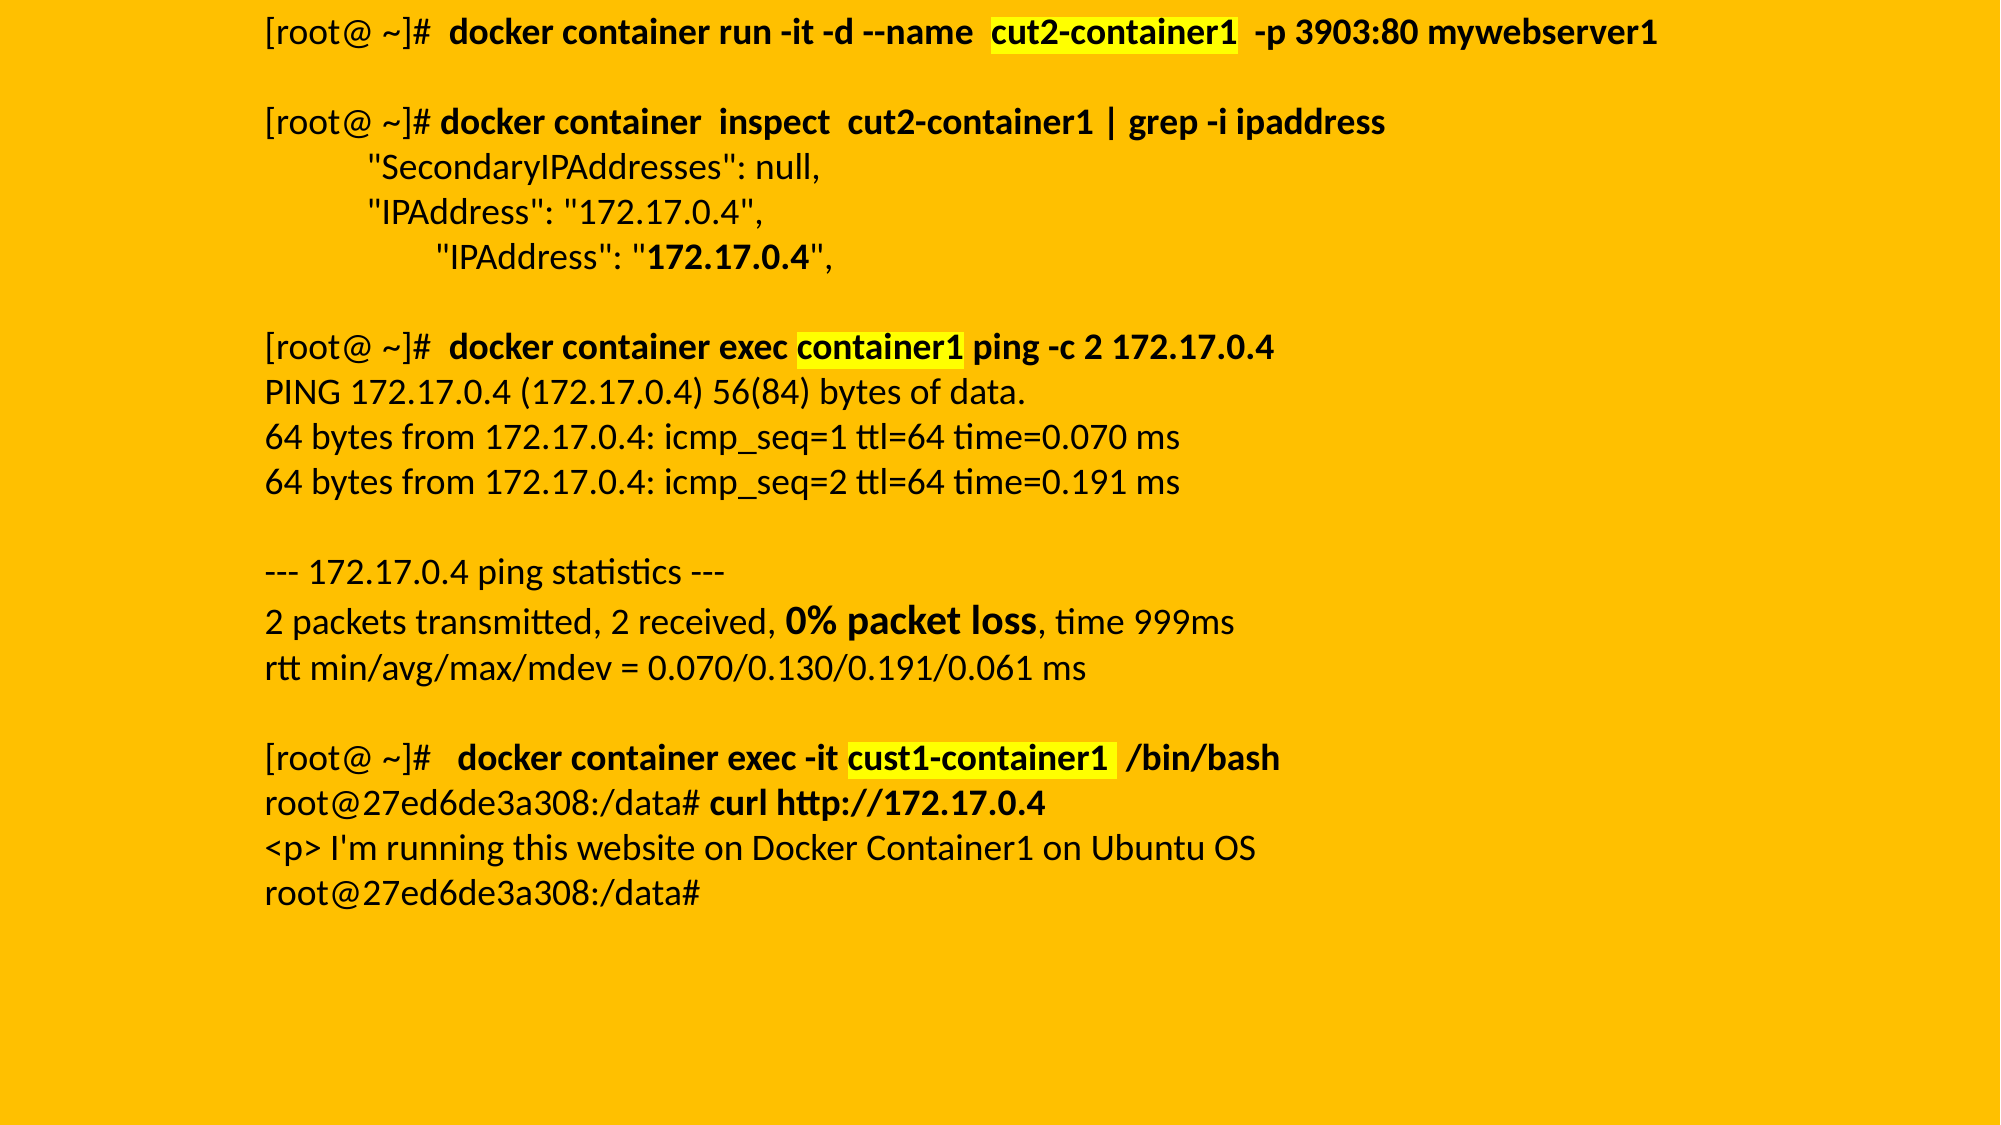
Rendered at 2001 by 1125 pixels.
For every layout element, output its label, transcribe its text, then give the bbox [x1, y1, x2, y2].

text_box [root@ ~]# docker container run -it -d --name cut2-container1 -p 3903:80 mywebserver1 [root@ ~]# docker container inspect cut2-container1 | grep -i ipaddress "SecondaryIPAddresses": null, "IPAddress": "172.17.0.4", "IPAddress": "172.17.0.4", [root@ ~]# docker container exec container1 ping -c 2 172.17.0.4 PING 172.17.0.4 (172.17.0.4) 56(84) bytes of data. 64 bytes from 172.17.0.4: icmp_seq=1 ttl=64 time=0.070 ms 64 bytes from 172.17.0.4: icmp_seq=2 ttl=64 time=0.191 ms --- 172.17.0.4 ping statistics --- 2 packets transmitted, 2 received, 0% packet loss, time 999ms rtt min/avg/max/mdev = 0.070/0.130/0.191/0.061 ms [root@ ~]# docker container exec -it cust1-container1 /bin/bash root@27ed6de3a308:/data# curl http://172.17.0.4 <p> I'm running this website on Docker Container1 on Ubuntu OS root@27ed6de3a308:/data# [249, 0, 1750, 1125]
